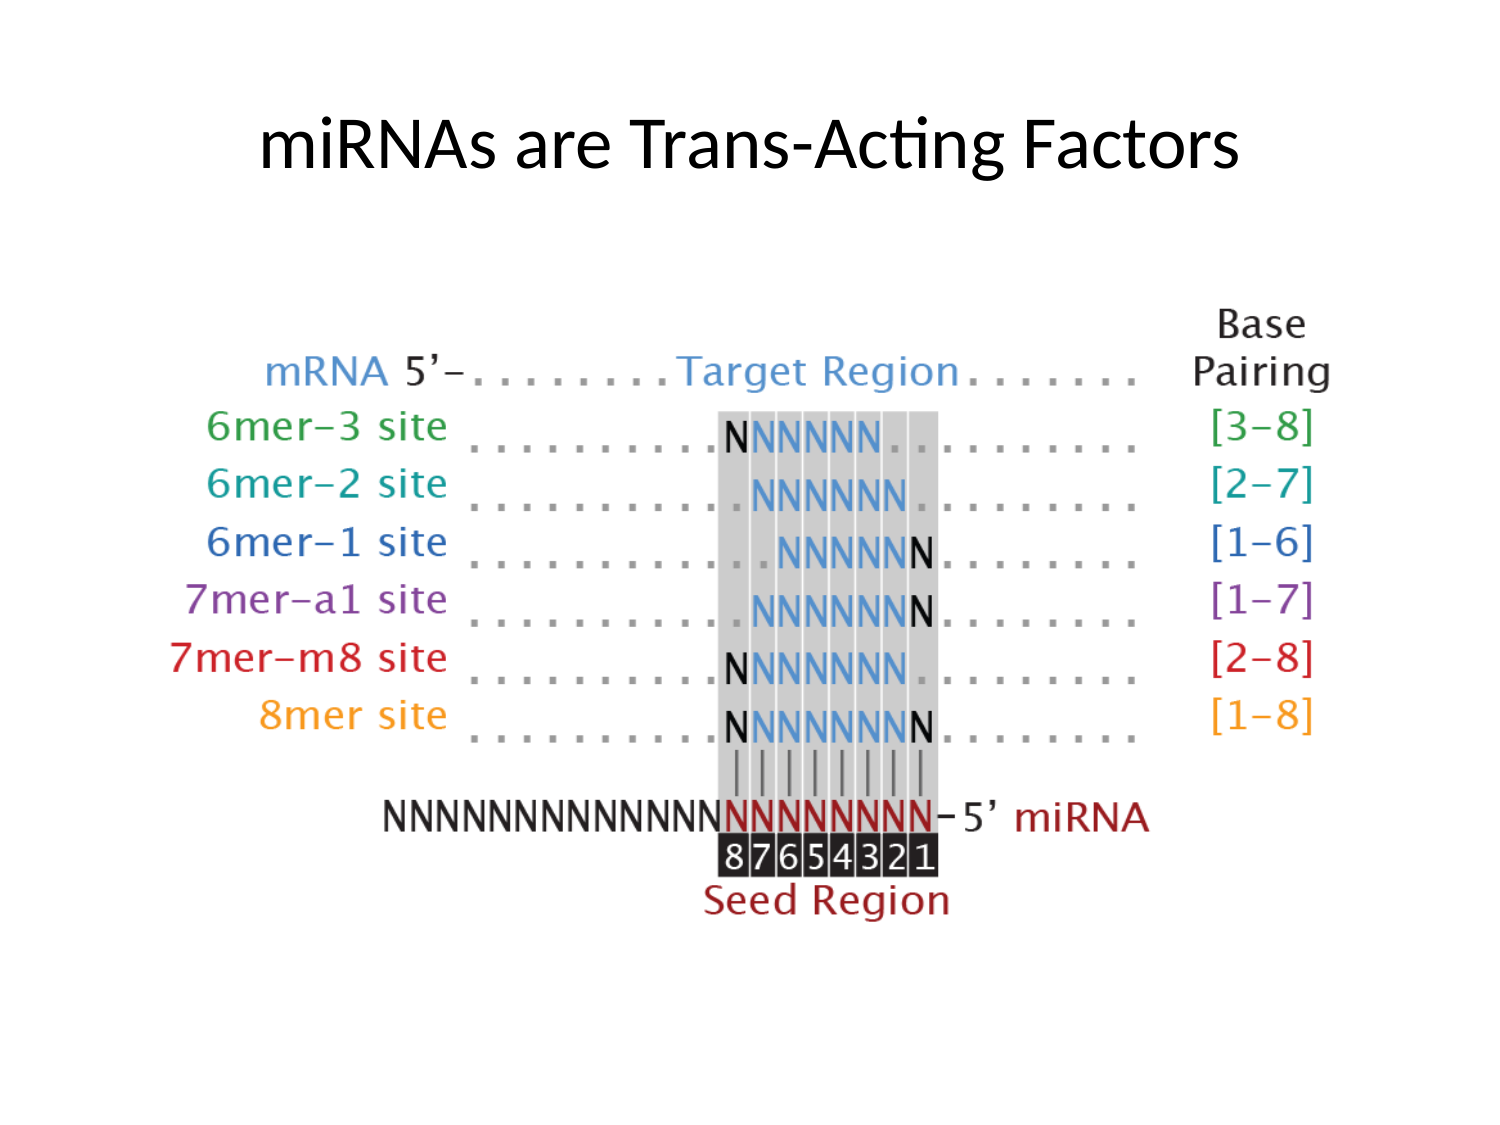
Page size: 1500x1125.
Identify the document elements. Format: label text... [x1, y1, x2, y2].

title miRNAs are Trans-Acting Factors [75, 45, 1425, 233]
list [167, 304, 1333, 946]
